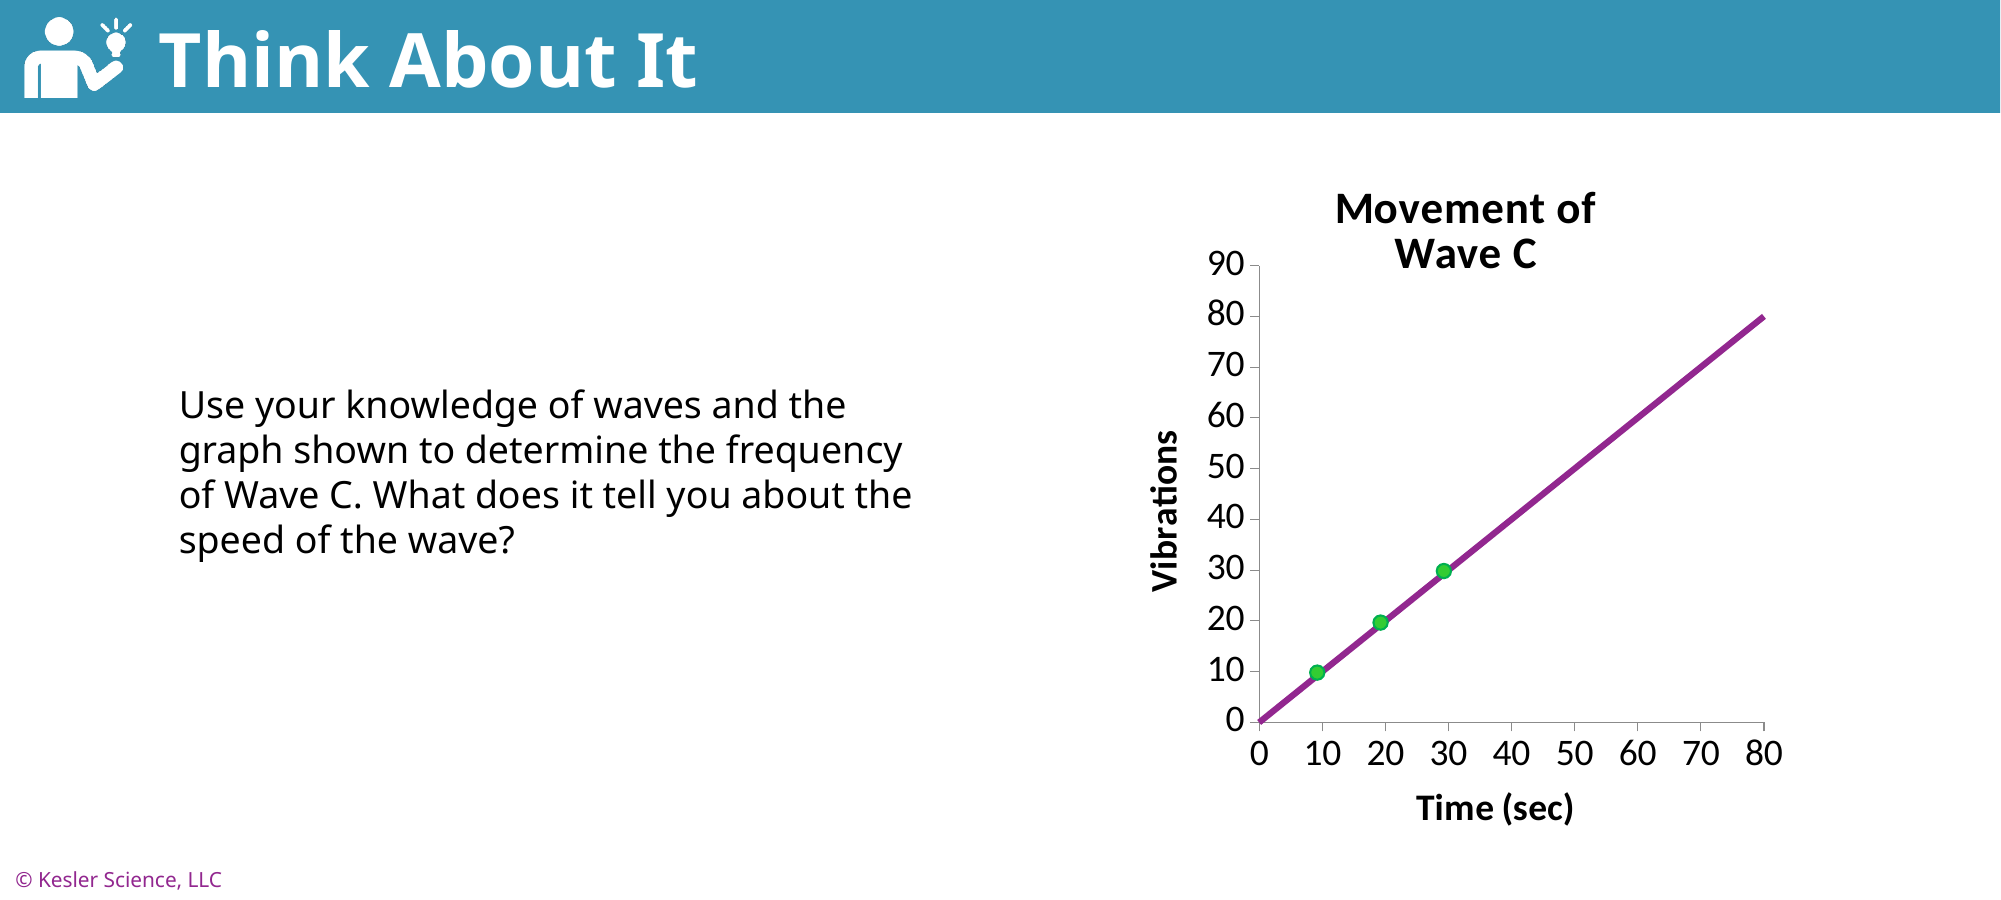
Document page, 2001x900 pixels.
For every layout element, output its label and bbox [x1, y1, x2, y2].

picture [11, 17, 148, 98]
